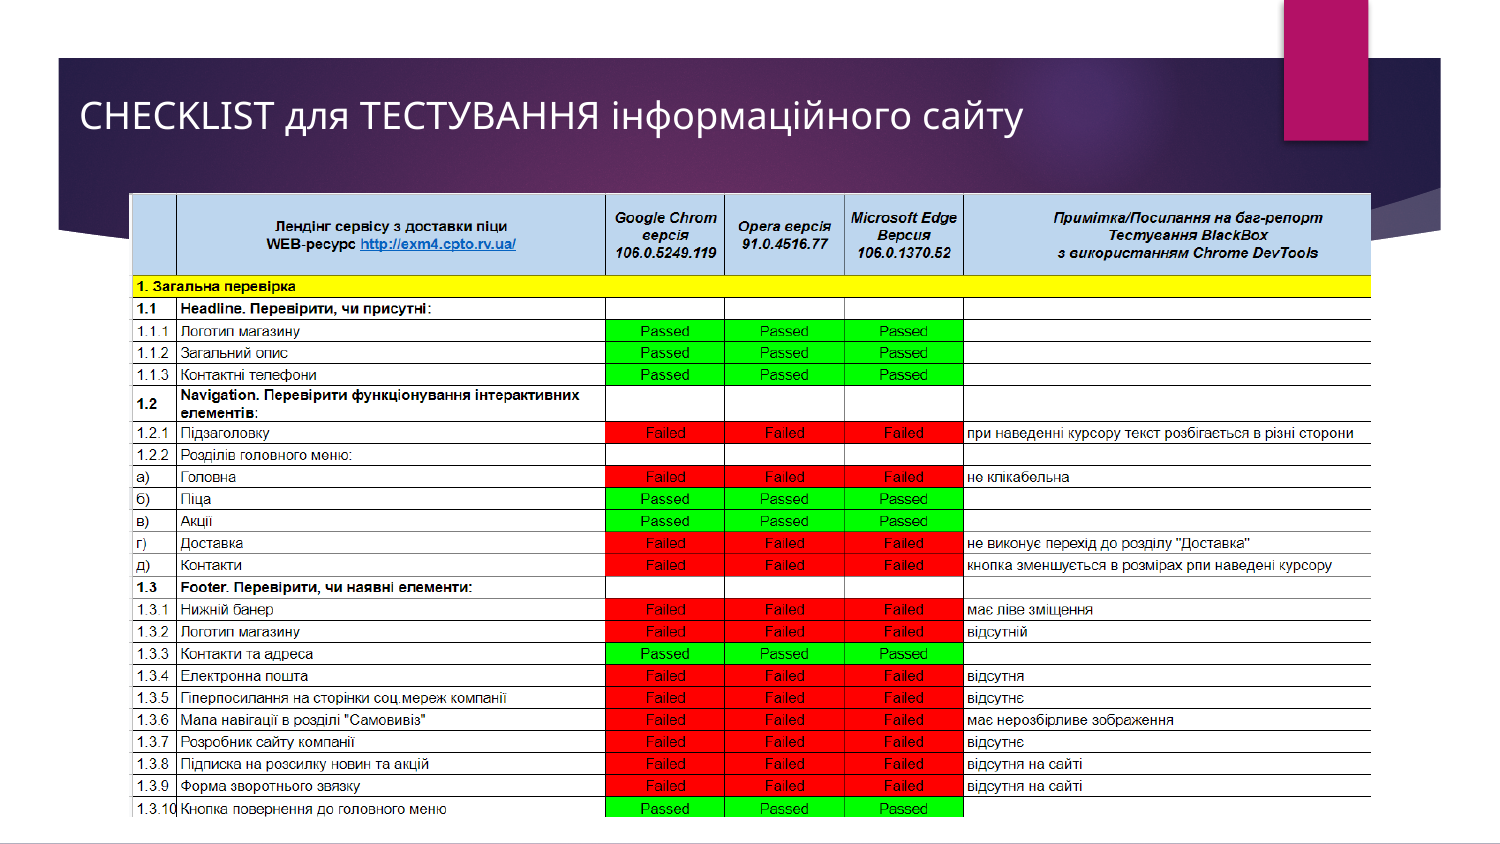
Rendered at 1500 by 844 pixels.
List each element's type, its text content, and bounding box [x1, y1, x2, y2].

picture [59, 58, 1440, 818]
title CHECKLIST для ТЕСТУВАННЯ інформаційного сайту [47, 76, 1057, 171]
